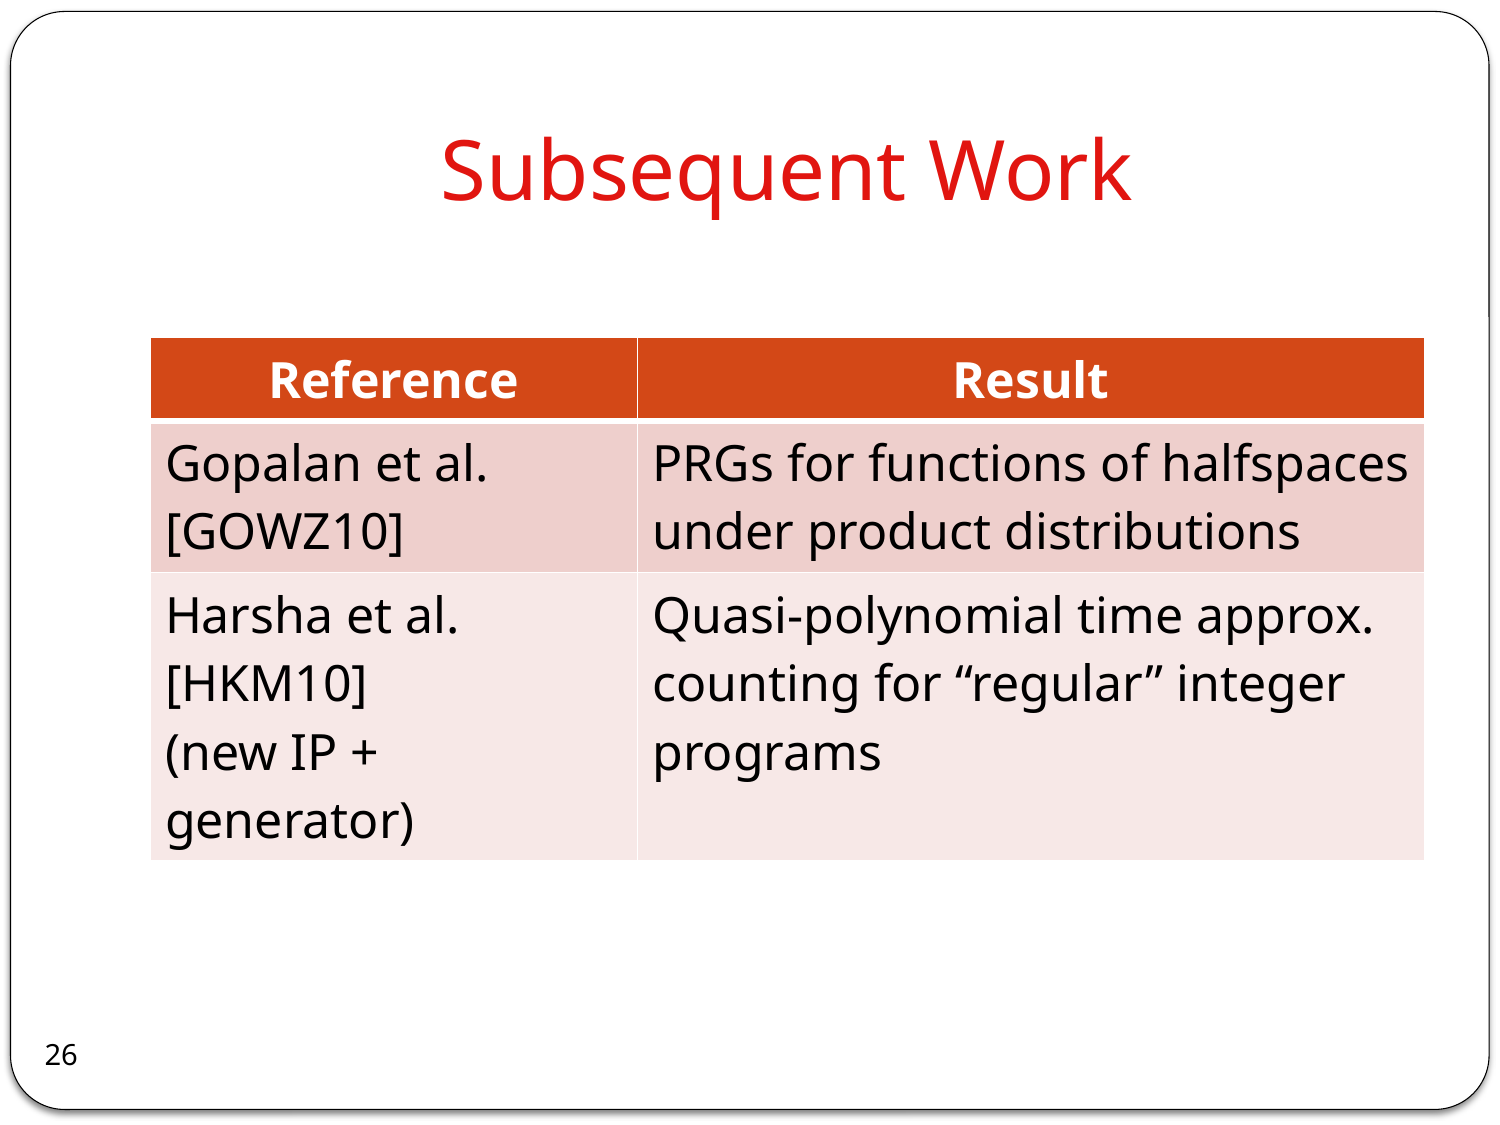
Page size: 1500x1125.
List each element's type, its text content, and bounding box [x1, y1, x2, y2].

table_header Reference [151, 338, 637, 418]
slide_number 26 [23, 1018, 99, 1094]
table_header Result [638, 338, 1424, 418]
table_cell PRGs for functions of halfspaces under product distributions [638, 424, 1424, 572]
table_cell Harsha et al. [HKM10] (new IP + generator) [151, 573, 637, 860]
table_cell Gopalan et al.[GOWZ10] [151, 424, 637, 572]
title Subsequent Work [150, 45, 1425, 233]
table_cell Quasi-polynomial time approx. counting for “regular” integer programs [638, 573, 1424, 860]
